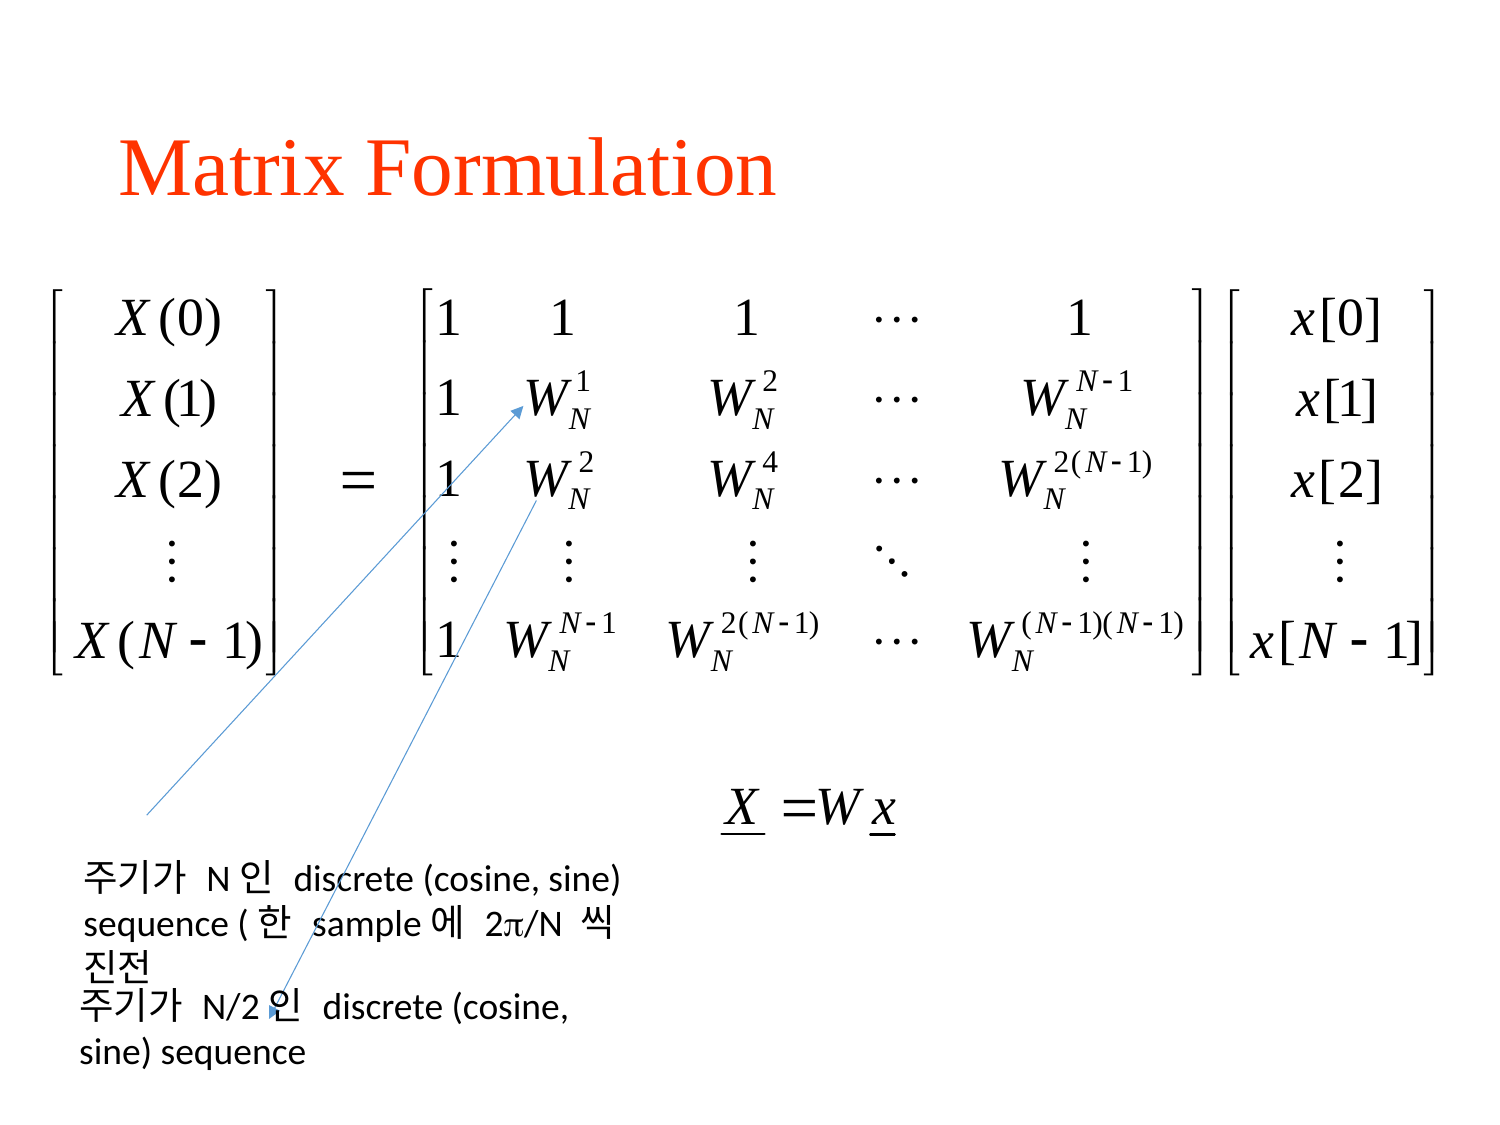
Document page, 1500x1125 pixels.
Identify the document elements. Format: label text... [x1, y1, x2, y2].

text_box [146, 405, 524, 816]
text_box 주기가 N/2인 discrete (cosine, sine) sequence [64, 974, 606, 1125]
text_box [268, 500, 537, 1019]
title Matrix Formulation [103, 59, 1397, 278]
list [40, 278, 1452, 848]
text_box 주기가 N인 discrete (cosine, sine) sequence (한 sample에 2p/N 씩 진전 [537, 848, 682, 1042]
text_box 주기가 N인 discrete (cosine, sine) sequence (한 sample에 2p/N 씩 진전 [68, 848, 268, 974]
